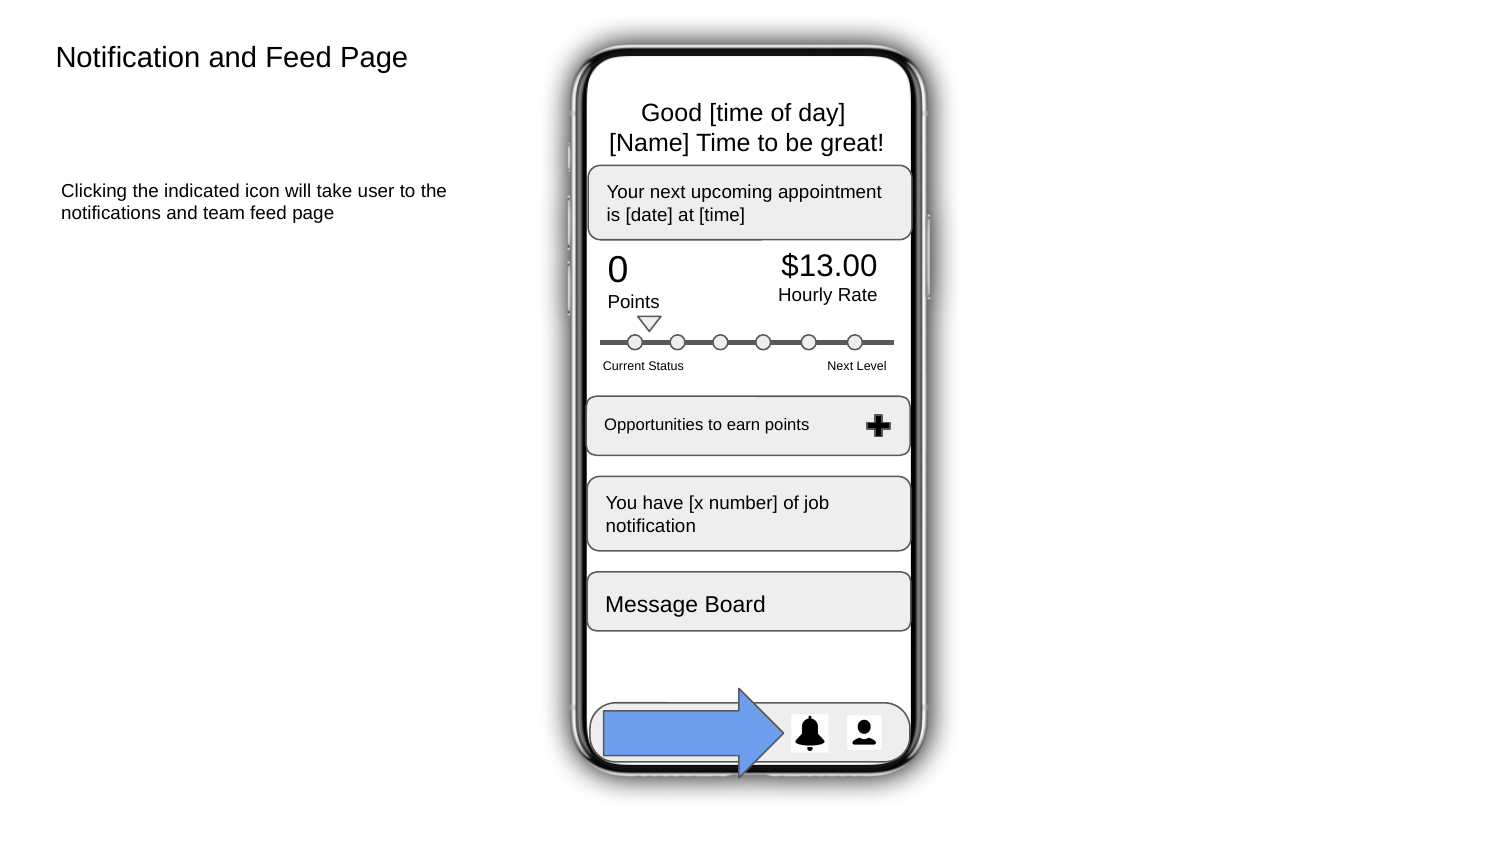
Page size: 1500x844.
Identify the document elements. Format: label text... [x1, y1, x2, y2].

text_box Notification and Feed Page [40, 23, 439, 145]
text_box [40, 113, 476, 769]
text_box Clicking the indicated icon will take user to the notifications and team feed page [46, 163, 481, 844]
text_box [589, 702, 911, 763]
picture [537, 13, 963, 808]
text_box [599, 334, 895, 350]
